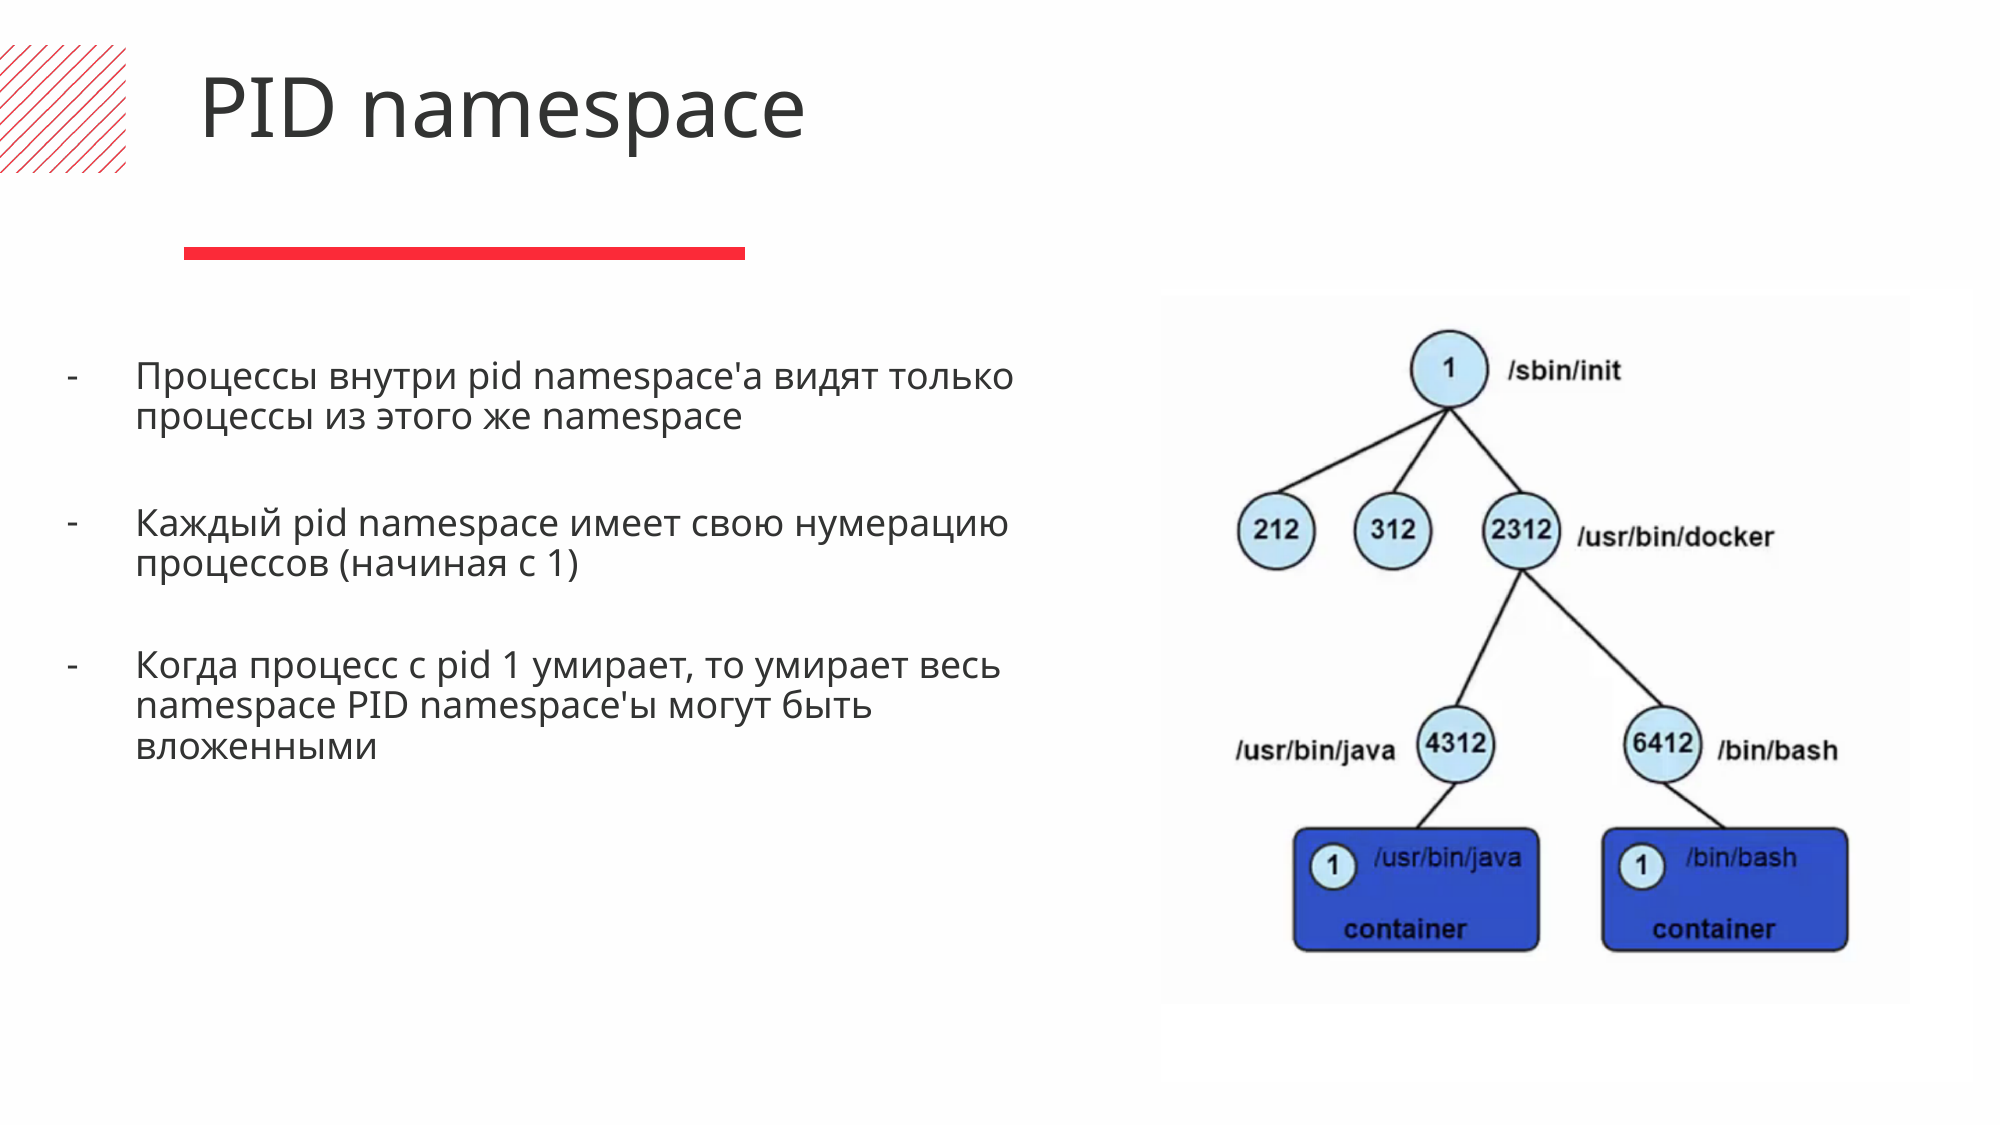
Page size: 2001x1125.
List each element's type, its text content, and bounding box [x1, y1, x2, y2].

picture [1161, 289, 1974, 1082]
list Процессы внутри pid namespace'а видят только процессы из этого же namespace Каждый pid namespace имеет свою нумерацию процессов (начиная с 1) Когда процесс с pid 1 умирает, то умирает весь namespace PID namespace'ы могут быть вложенными [20, 349, 1128, 1091]
list PID namespace [183, 58, 1780, 194]
picture [0, 45, 126, 173]
